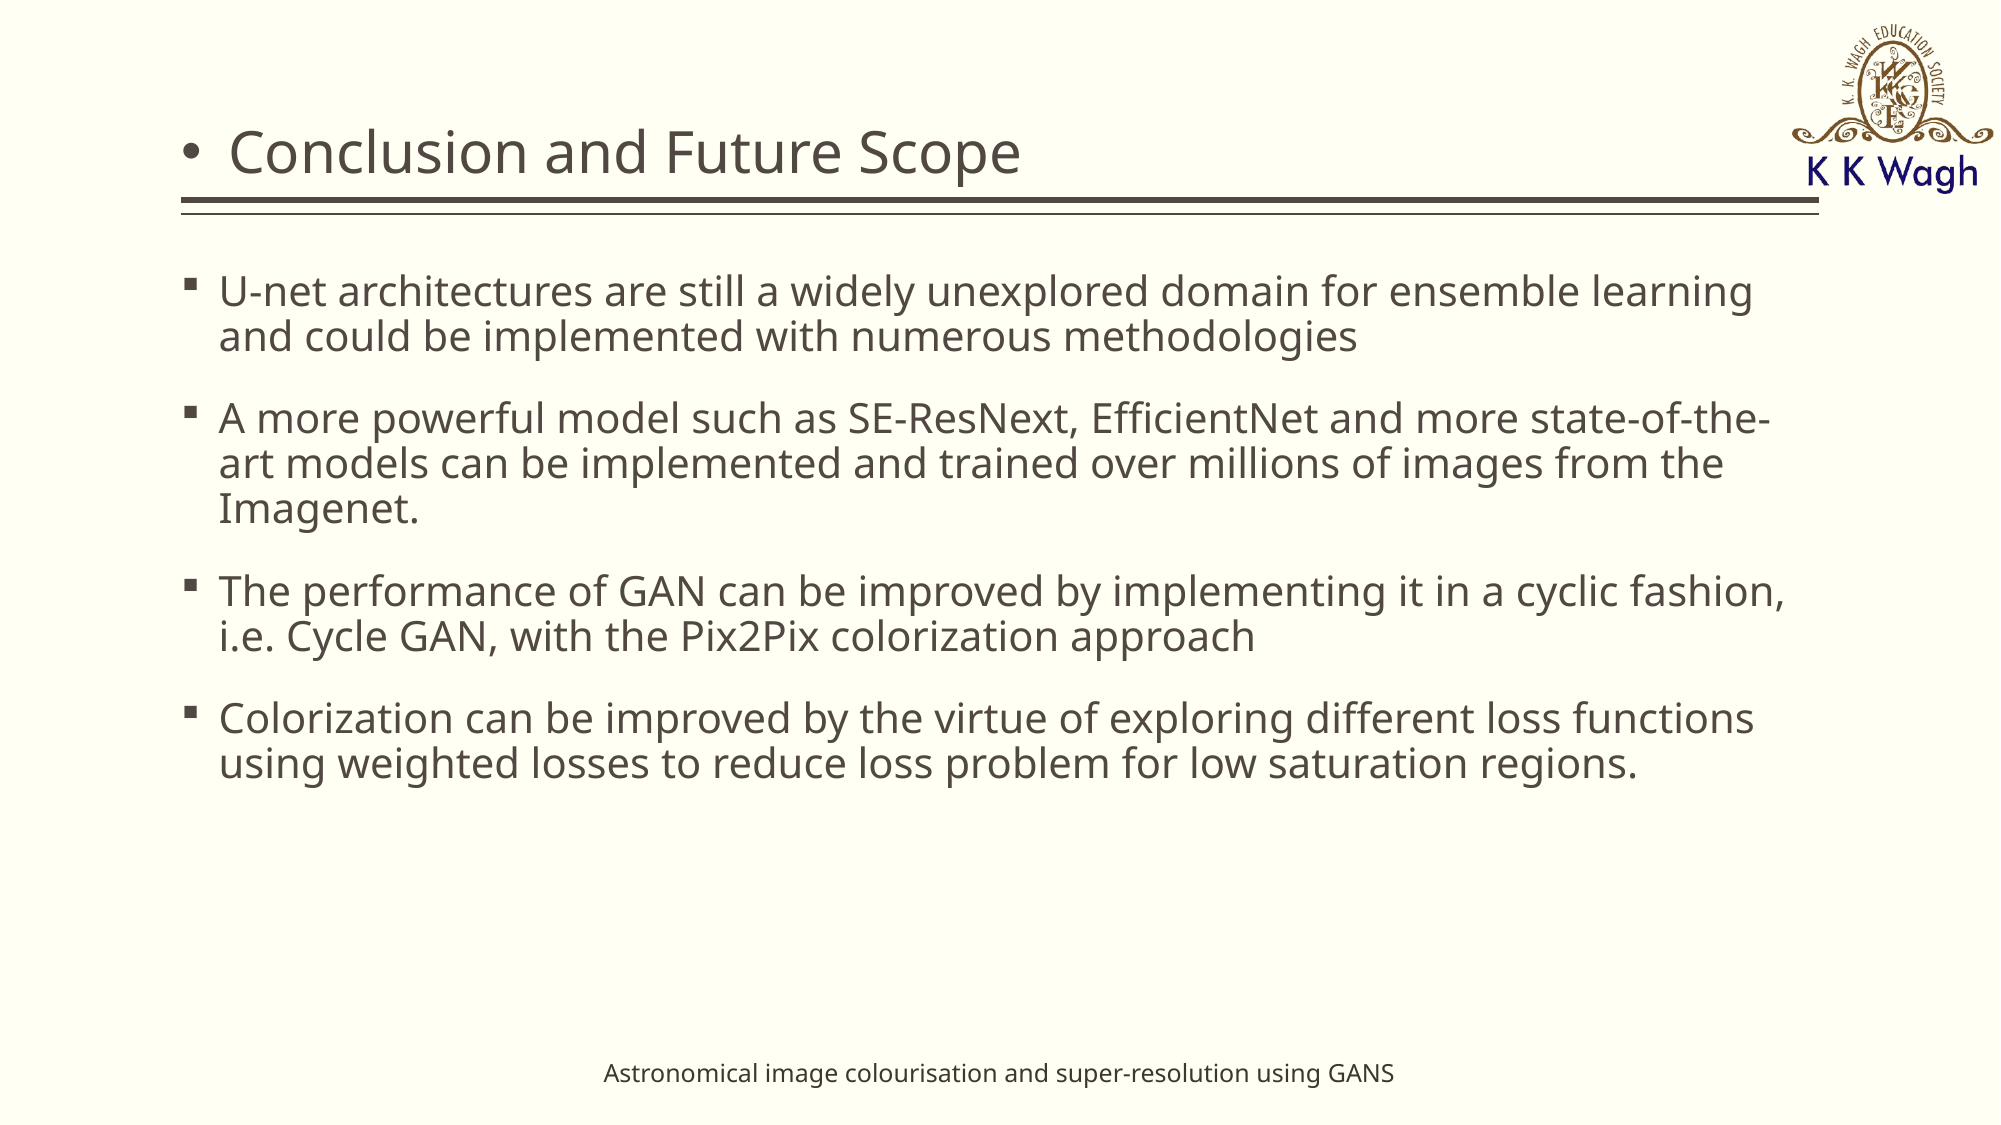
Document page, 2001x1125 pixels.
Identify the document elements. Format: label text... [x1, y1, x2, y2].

footer Astronomical image colourisation and super-resolution using GANS [481, 1042, 1519, 1103]
title Conclusion and Future Scope [181, 12, 1819, 193]
list U-net architectures are still a widely unexplored domain for ensemble learning and could be implemented with numerous methodologies A more powerful model such as SE-ResNext, EfficientNet and more state-of-the-art models can be implemented and trained over millions of images from the Imagenet. The performance of GAN can be improved by implementing it in a cyclic fashion, i.e. Cycle GAN, with the Pix2Pix colorization approach Colorization can be improved by the virtue of exploring different loss functions using weighted losses to reduce loss problem for low saturation regions. [181, 262, 1819, 1013]
picture [1791, 24, 1994, 194]
